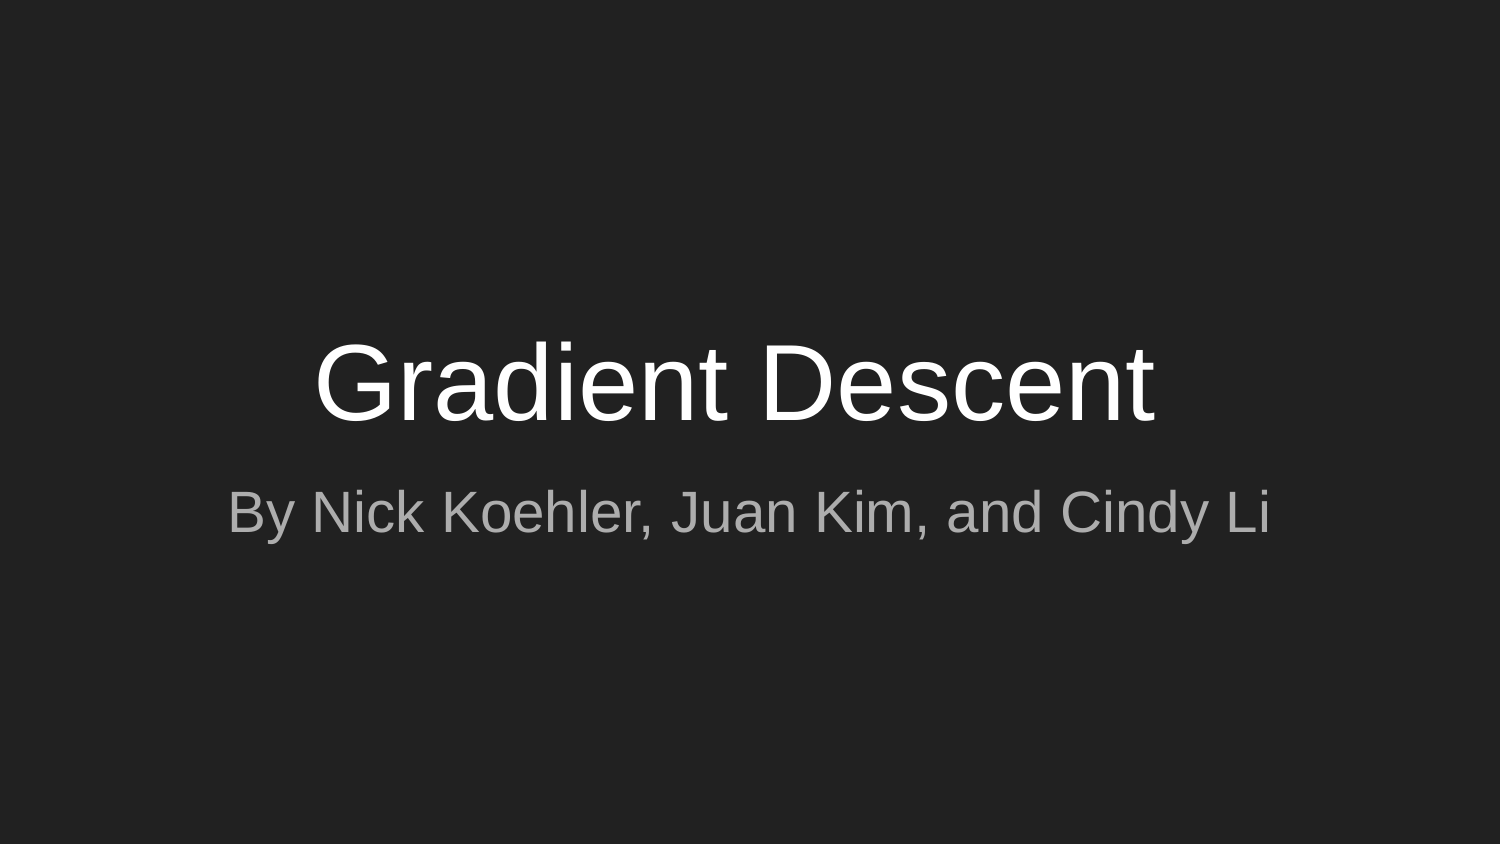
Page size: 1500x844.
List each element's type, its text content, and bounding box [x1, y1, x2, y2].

title Gradient Descent [51, 122, 1449, 459]
subtitle By Nick Koehler, Juan Kim, and Cindy Li [51, 464, 1449, 595]
